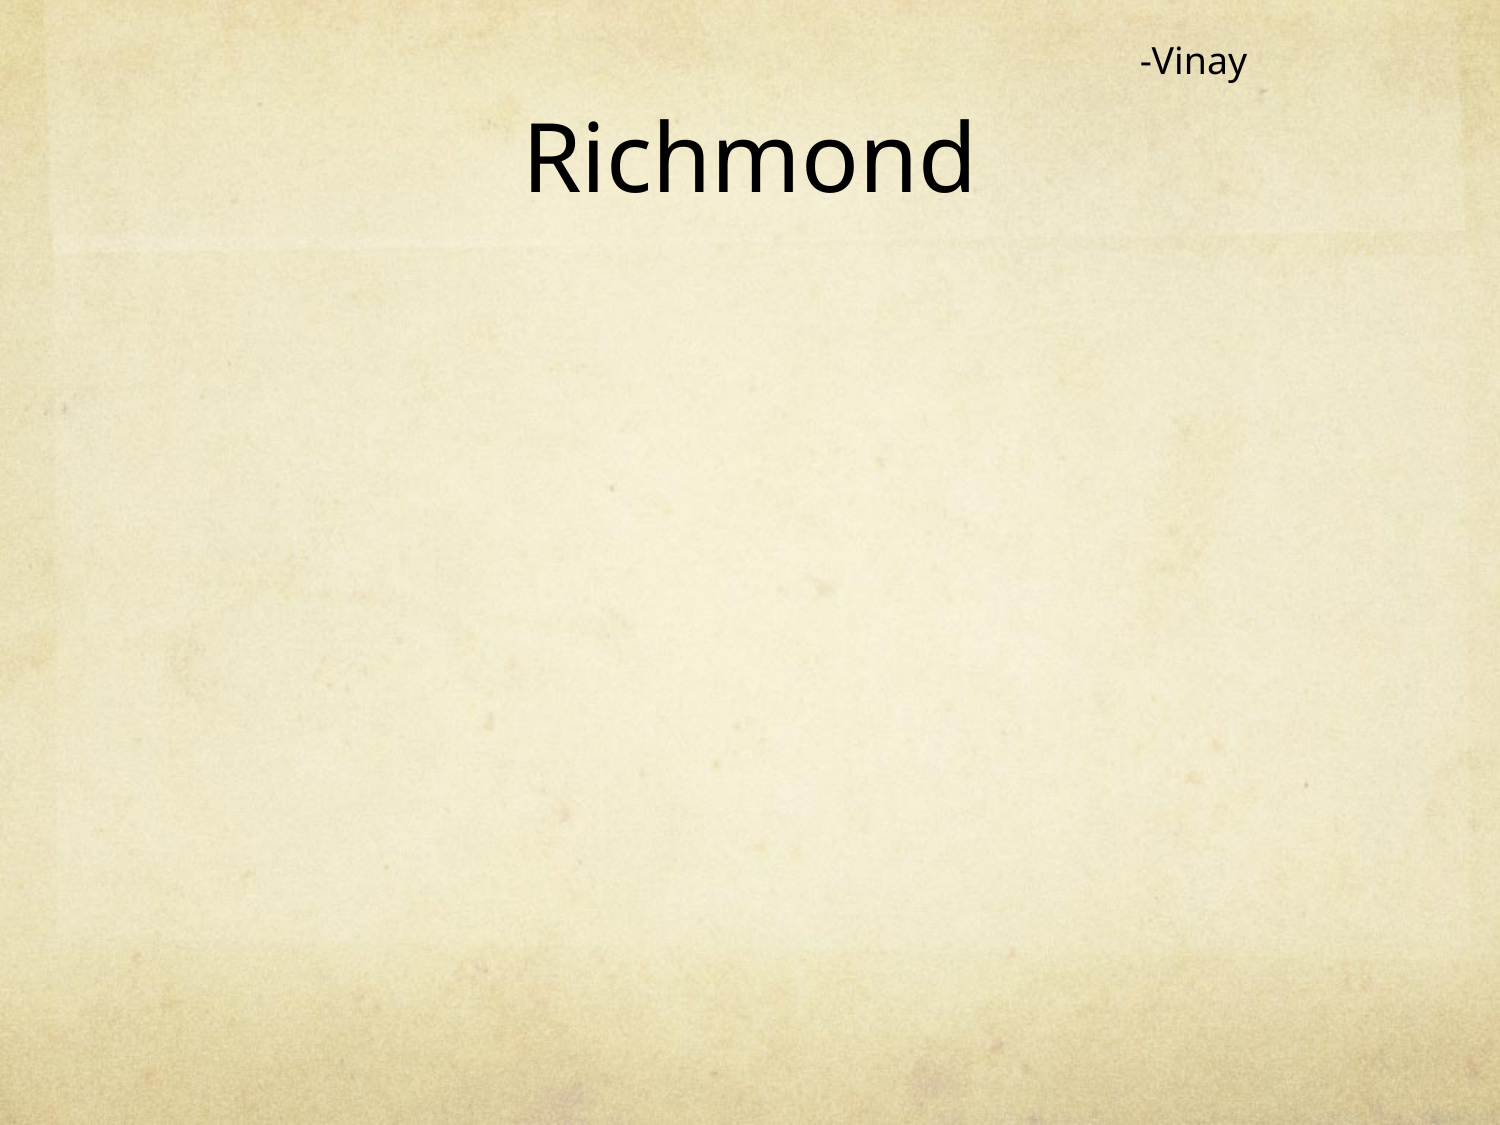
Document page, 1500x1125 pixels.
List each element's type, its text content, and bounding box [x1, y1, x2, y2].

title Richmond [150, 82, 1350, 225]
picture [0, 0, 1500, 1125]
text_box -Vinay [1125, 29, 1372, 90]
